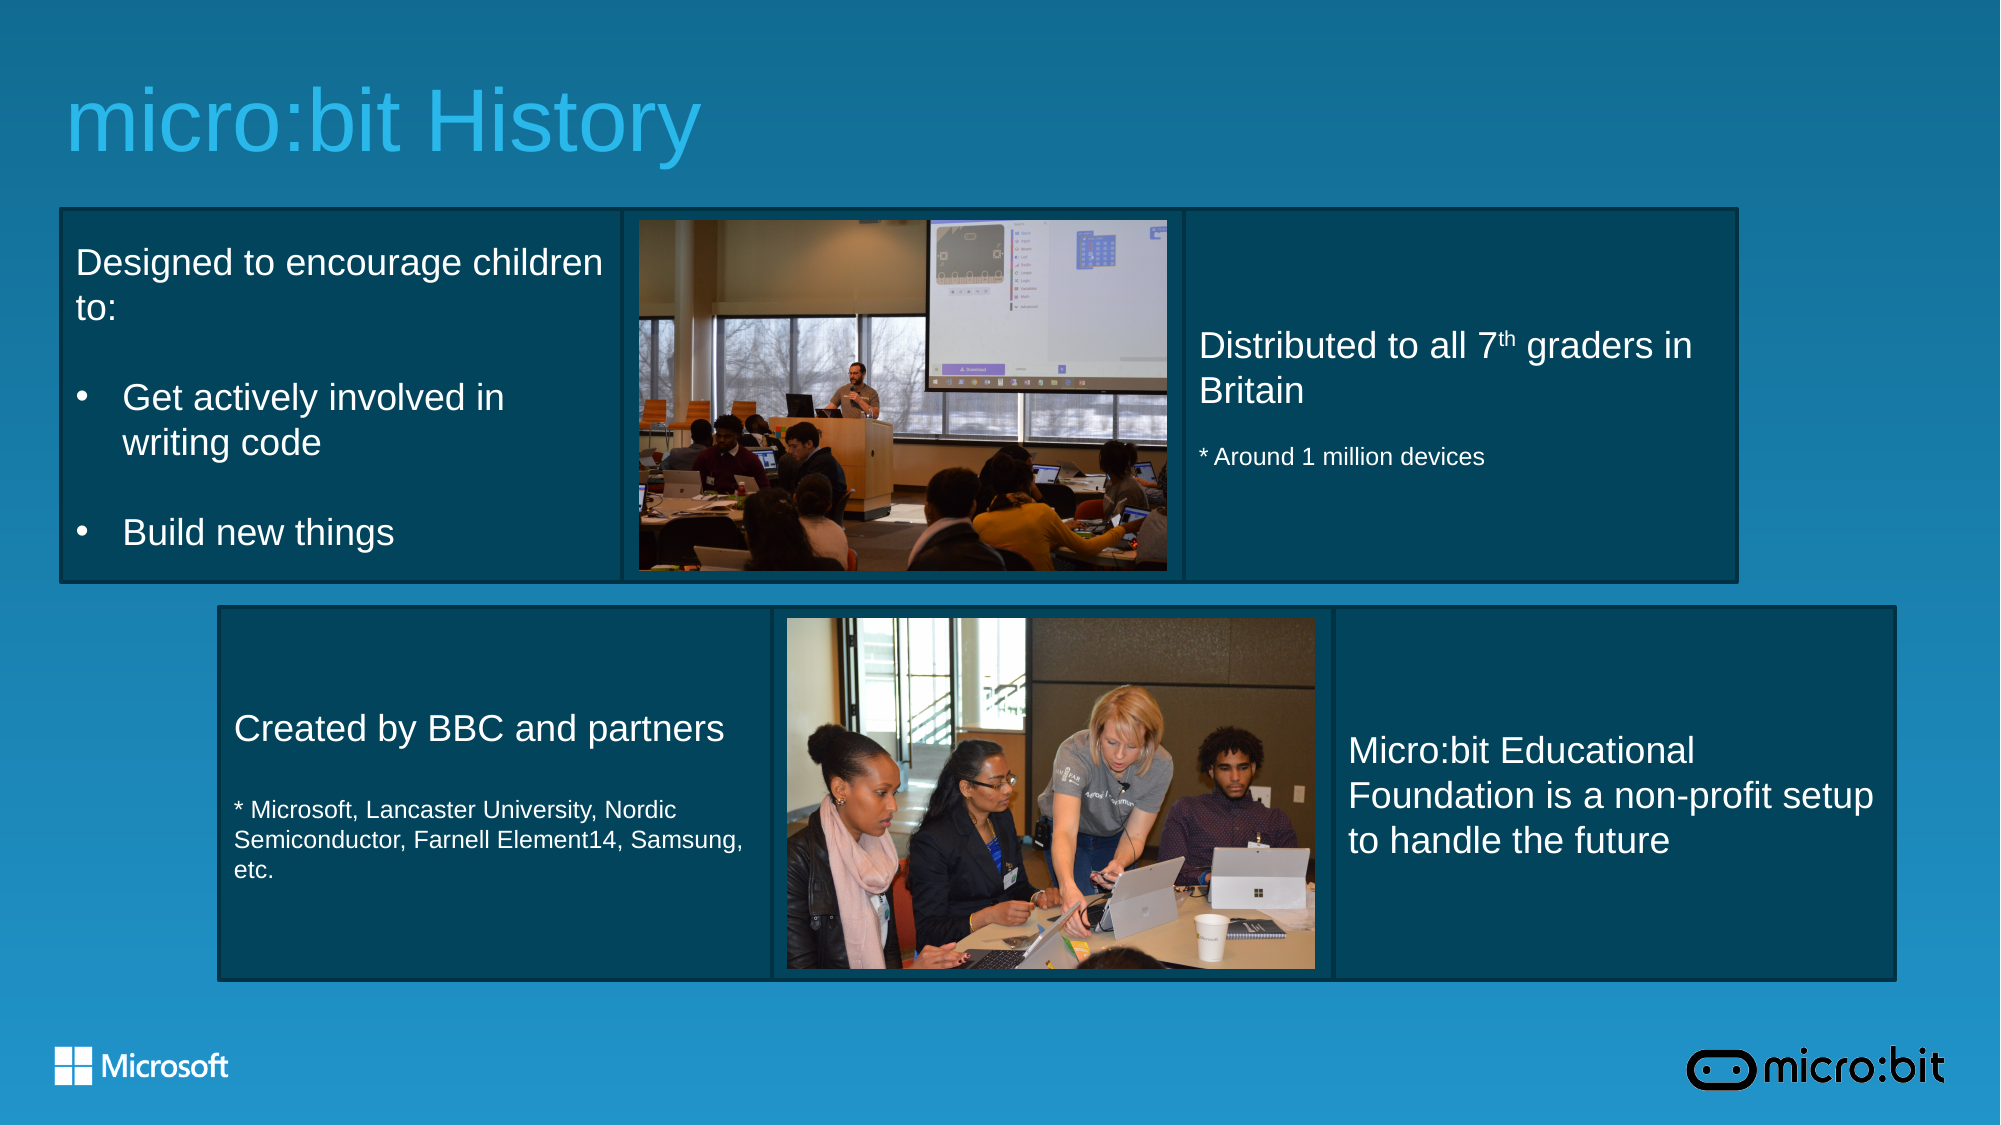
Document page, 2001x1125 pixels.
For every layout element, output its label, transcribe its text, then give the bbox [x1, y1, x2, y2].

picture [50, 1042, 232, 1096]
picture [640, 221, 1166, 570]
text_box Micro:bit Educational Foundation is a non-profit setup to handle the future [1336, 605, 1897, 982]
text_box Designed to encourage children to: Get actively involved in writing code Build new things [59, 207, 624, 584]
picture [788, 619, 1314, 968]
text_box [624, 207, 1182, 584]
text_box Distributed to all 7th graders in Britain * Around 1 million devices [1182, 207, 1739, 584]
text_box Created by BBC and partners * Microsoft, Lancaster University, Nordic Semiconductor, Farnell Element14, Samsung, etc. [217, 605, 770, 982]
title micro:bit History [50, 59, 1950, 165]
text_box [770, 605, 1336, 982]
picture [1685, 1042, 1950, 1096]
